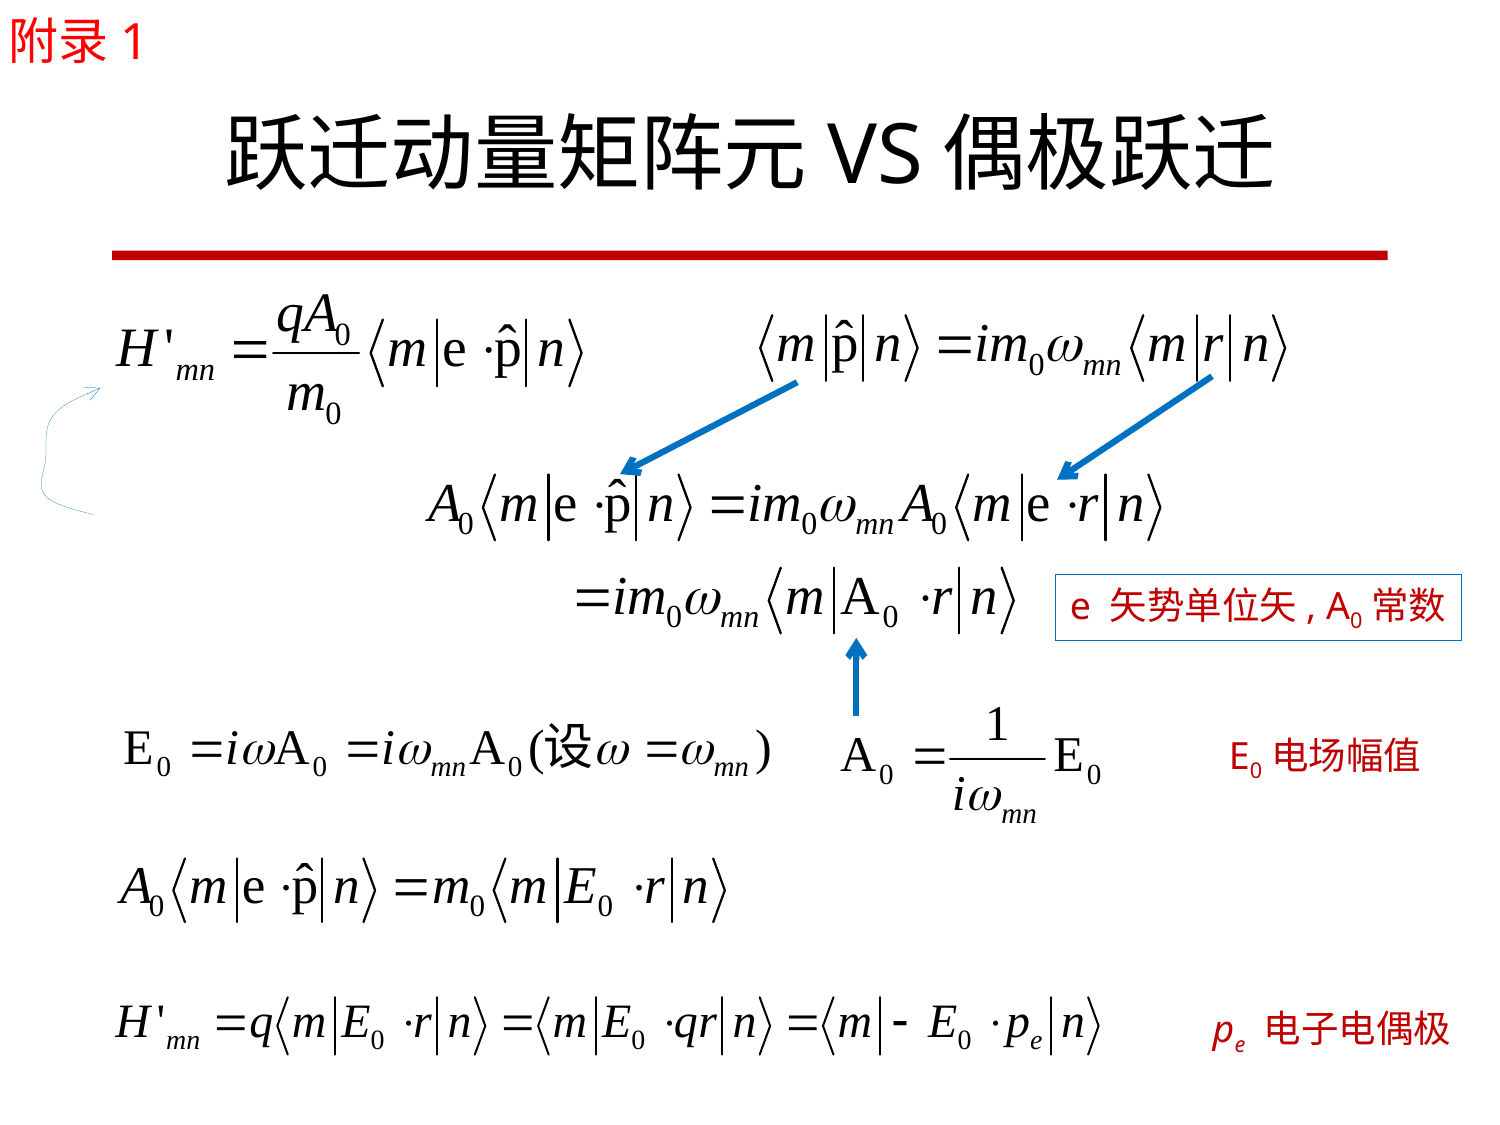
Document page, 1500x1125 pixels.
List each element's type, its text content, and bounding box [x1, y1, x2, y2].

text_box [415, 462, 1174, 646]
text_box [832, 692, 1112, 835]
title 跃迁动量矩阵元VS偶极跃迁 [112, 55, 1388, 244]
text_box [107, 845, 739, 935]
text_box e 矢势单位矢, A0常数 [1178, 574, 1462, 641]
text_box [41, 387, 101, 515]
text_box E0电场幅值 [1214, 724, 1436, 791]
text_box 附录1 [0, 2, 164, 77]
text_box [115, 714, 782, 790]
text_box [106, 278, 594, 437]
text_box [1056, 376, 1213, 480]
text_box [619, 381, 798, 475]
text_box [749, 302, 1299, 394]
text_box pe 电子电偶极 [1197, 997, 1467, 1064]
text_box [106, 985, 1110, 1067]
